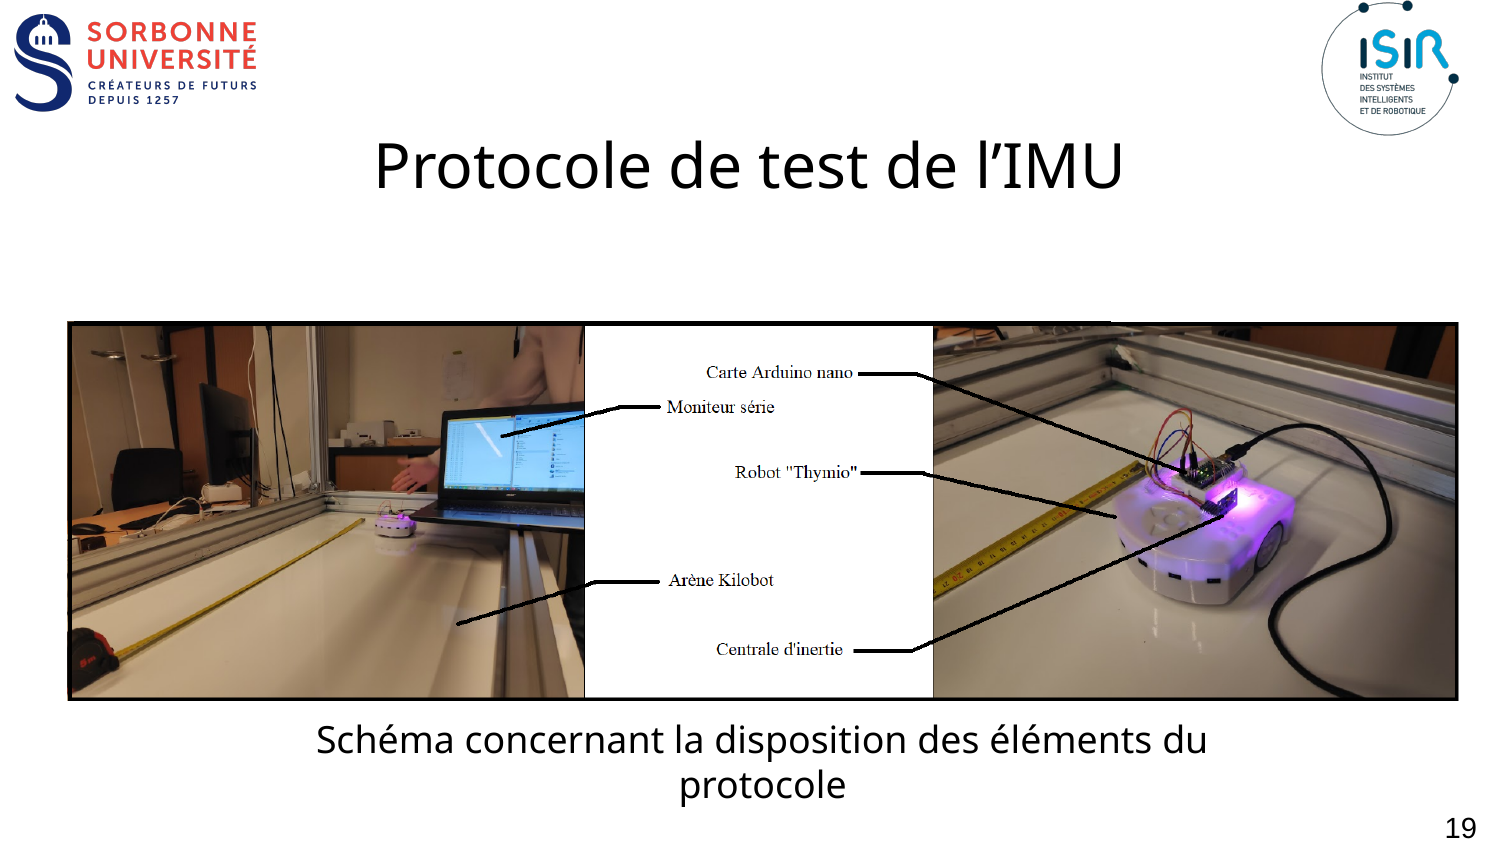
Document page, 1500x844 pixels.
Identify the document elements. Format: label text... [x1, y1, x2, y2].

picture [12, 12, 259, 113]
text_box 19 [1429, 794, 1500, 844]
text_box Schéma concernant la disposition des éléments du protocole [234, 709, 1292, 782]
picture [66, 321, 1459, 701]
title Protocole de test de l’IMU [51, 86, 1449, 217]
picture [1321, 0, 1459, 137]
